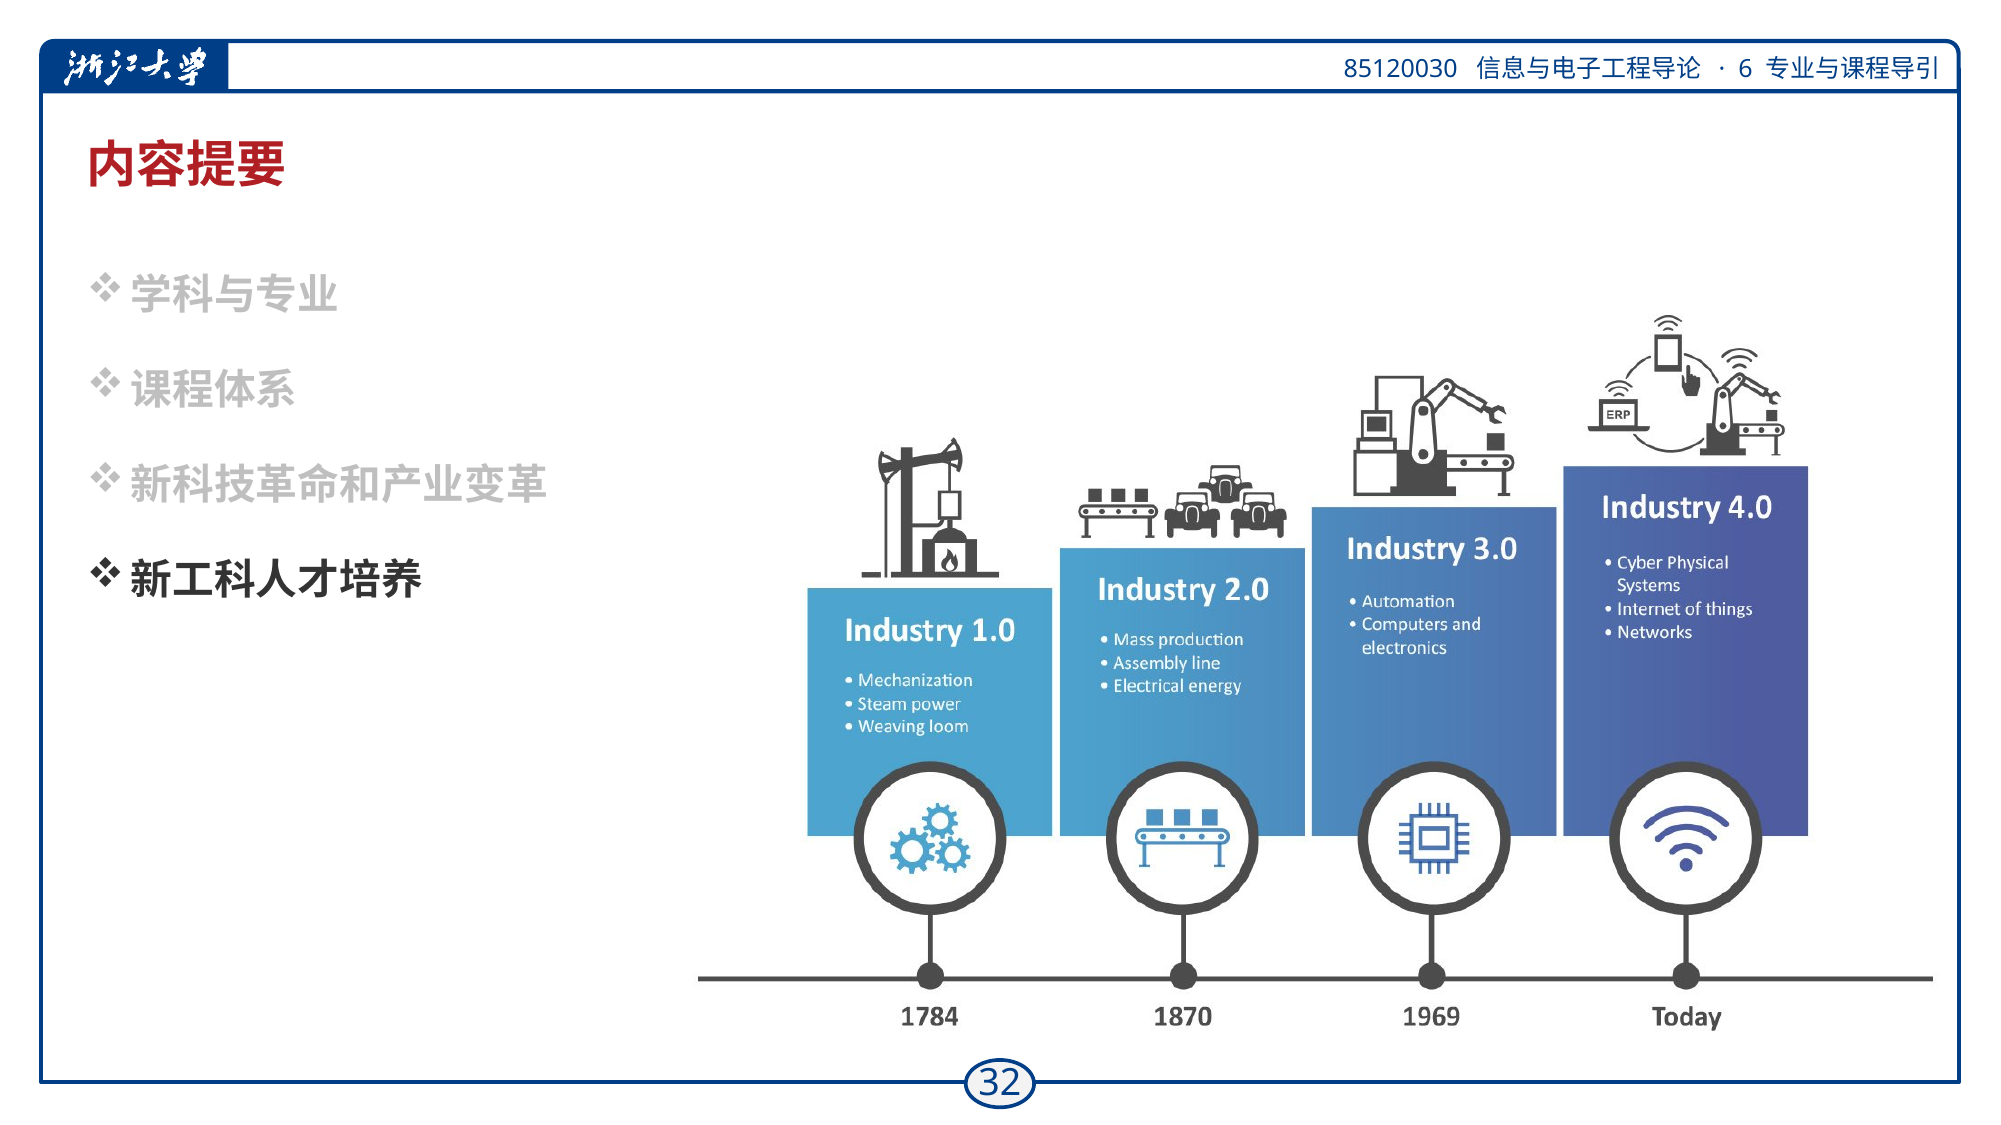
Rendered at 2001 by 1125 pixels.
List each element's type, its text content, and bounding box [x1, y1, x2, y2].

picture [681, 299, 1942, 1045]
title 内容提要 [72, 125, 1926, 198]
picture [55, 39, 215, 91]
list 学科与专业 课程体系 新科技革命和产业变革 新工科人才培养 [72, 235, 1926, 1045]
